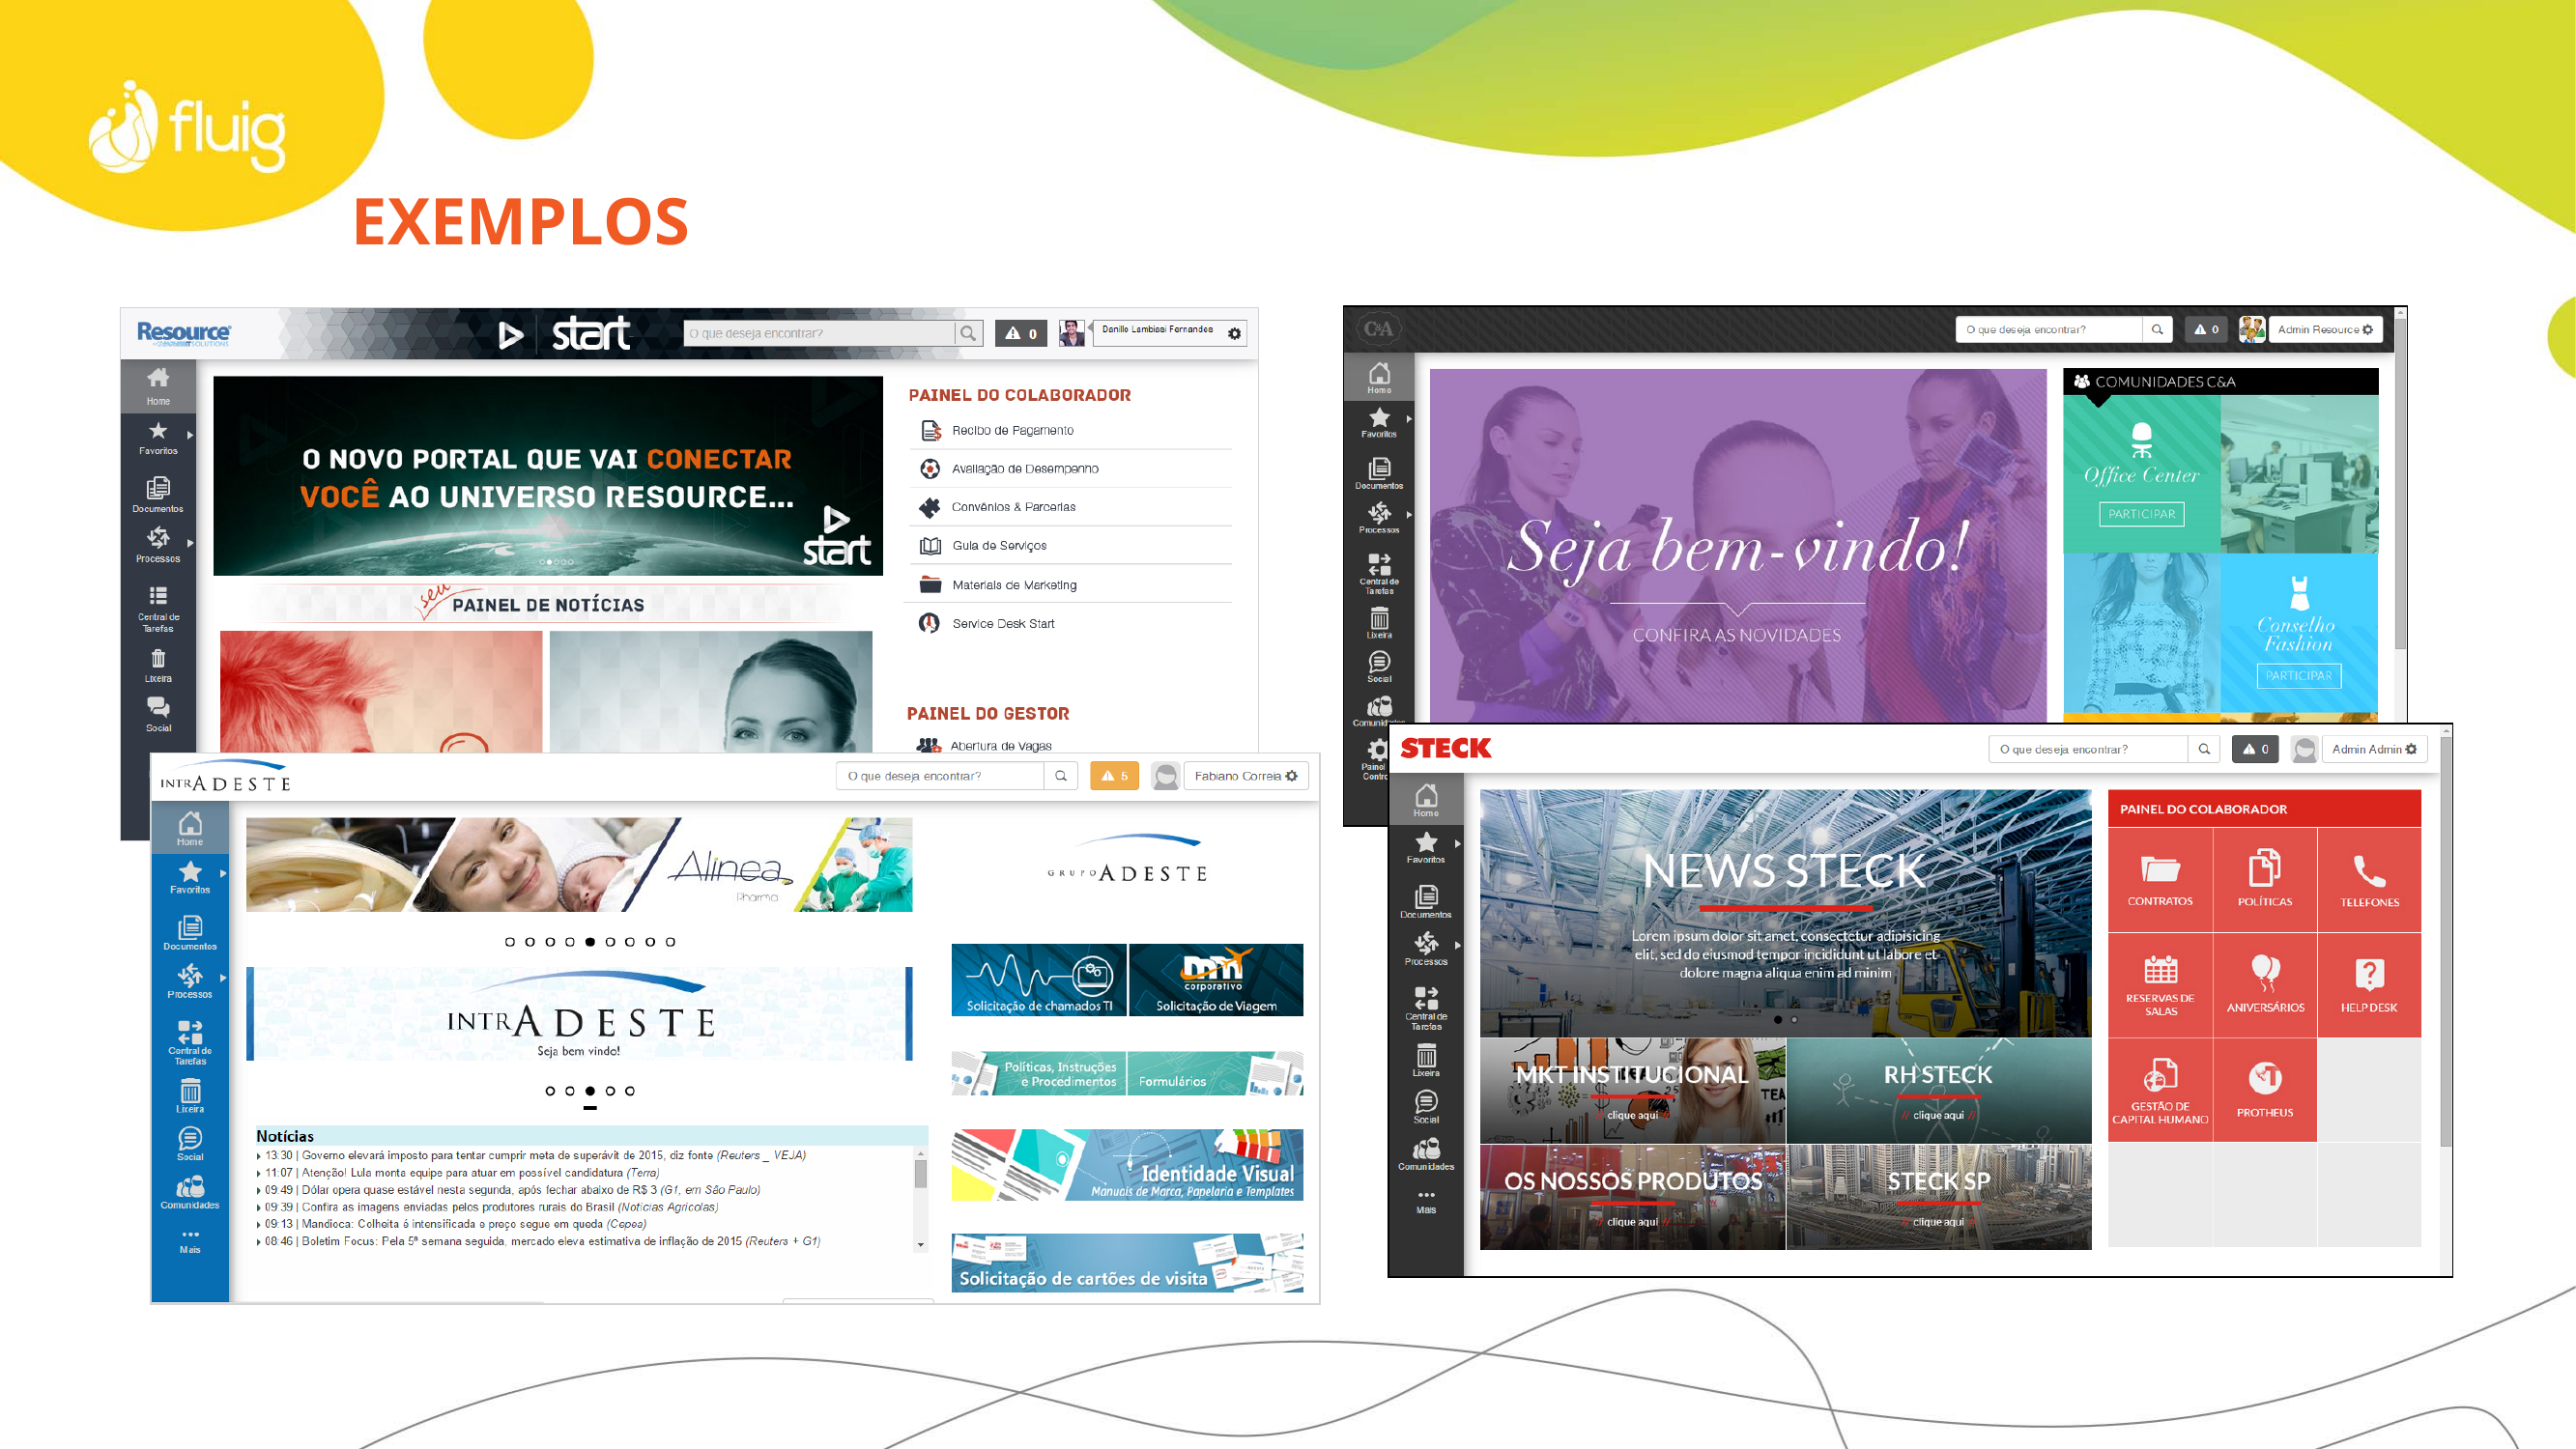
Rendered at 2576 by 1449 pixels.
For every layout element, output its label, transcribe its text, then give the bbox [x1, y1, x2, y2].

title exemplos [336, 173, 2352, 379]
picture [0, 0, 2576, 1449]
